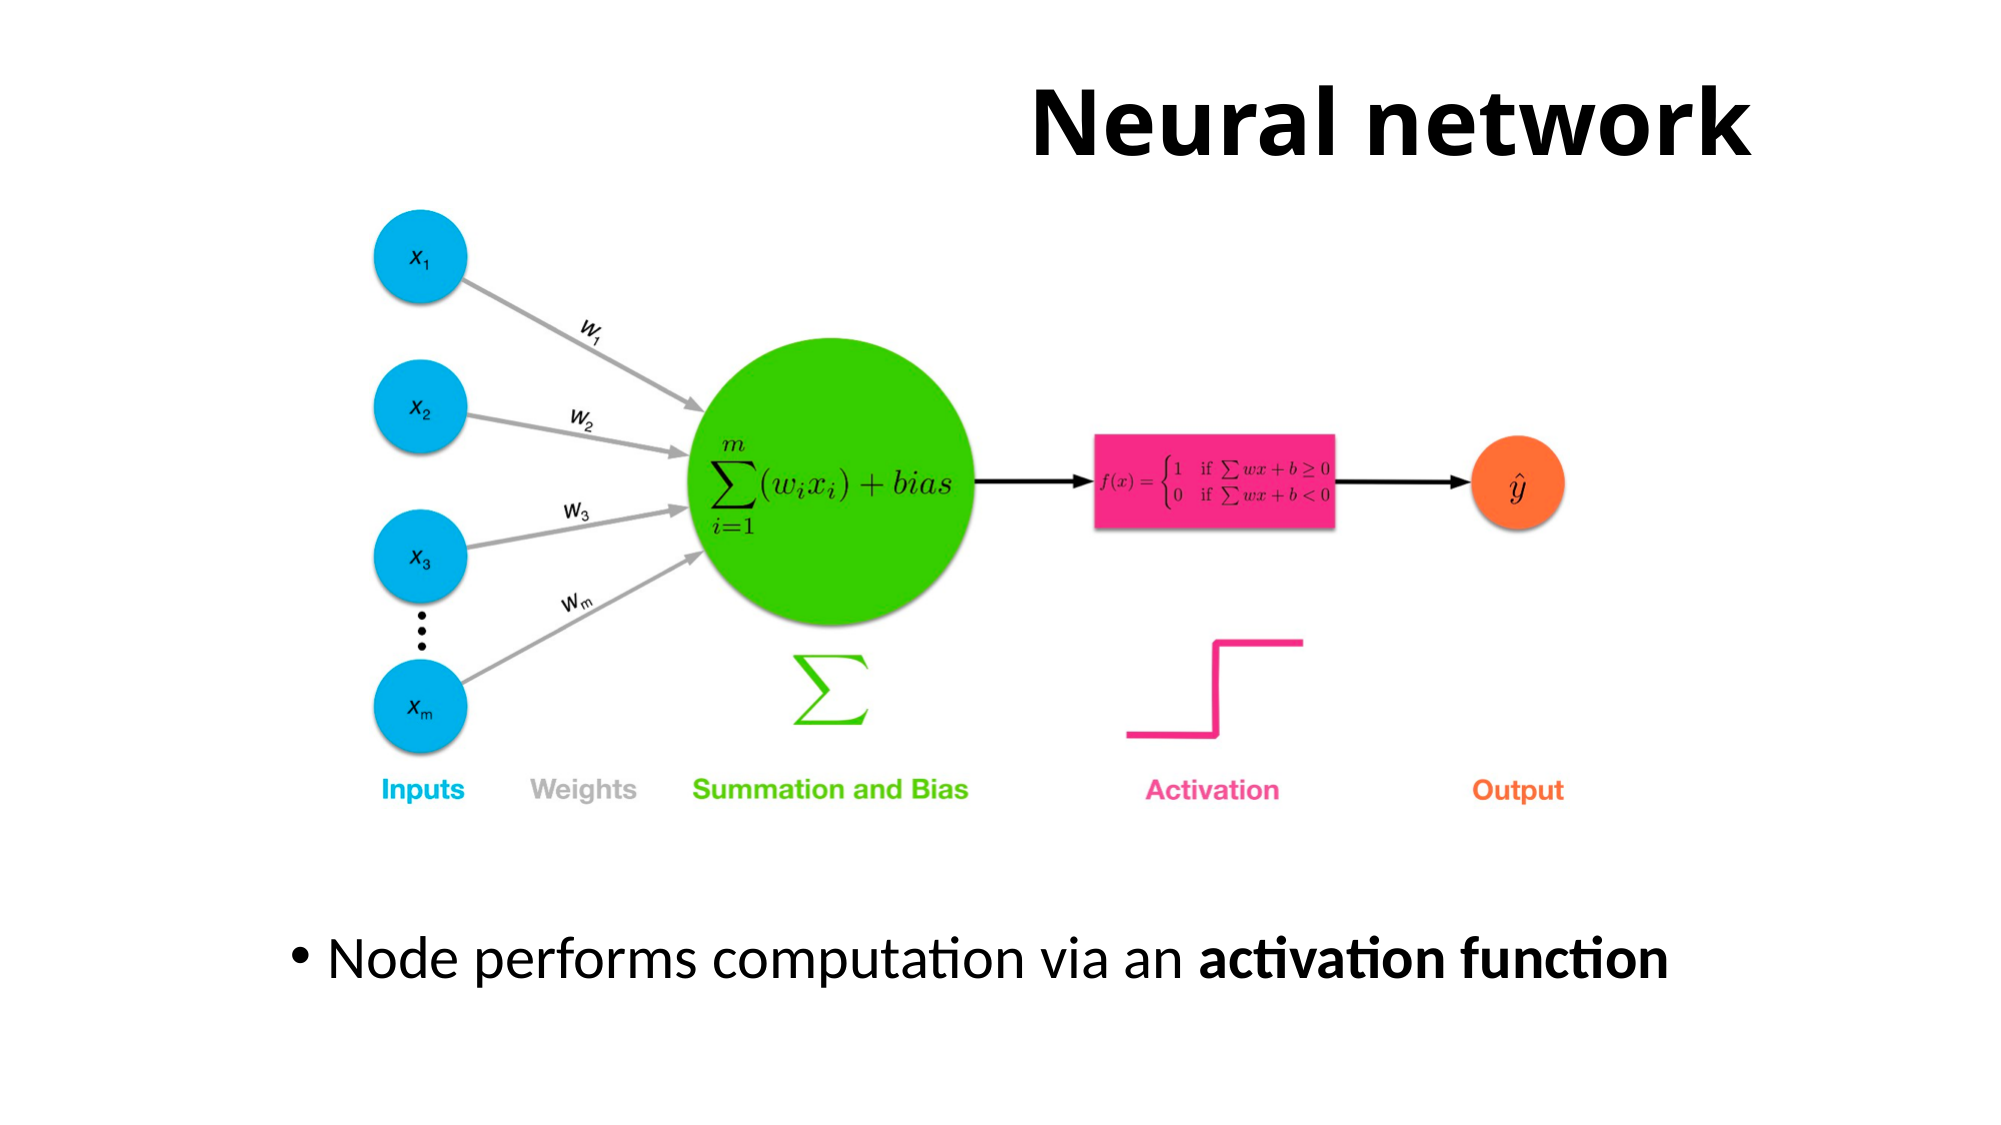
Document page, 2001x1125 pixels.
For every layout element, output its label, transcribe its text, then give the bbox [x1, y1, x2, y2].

title Neural network [779, 38, 1768, 214]
text_box Node performs computation via an activation function [274, 910, 1729, 998]
picture [369, 208, 1571, 810]
